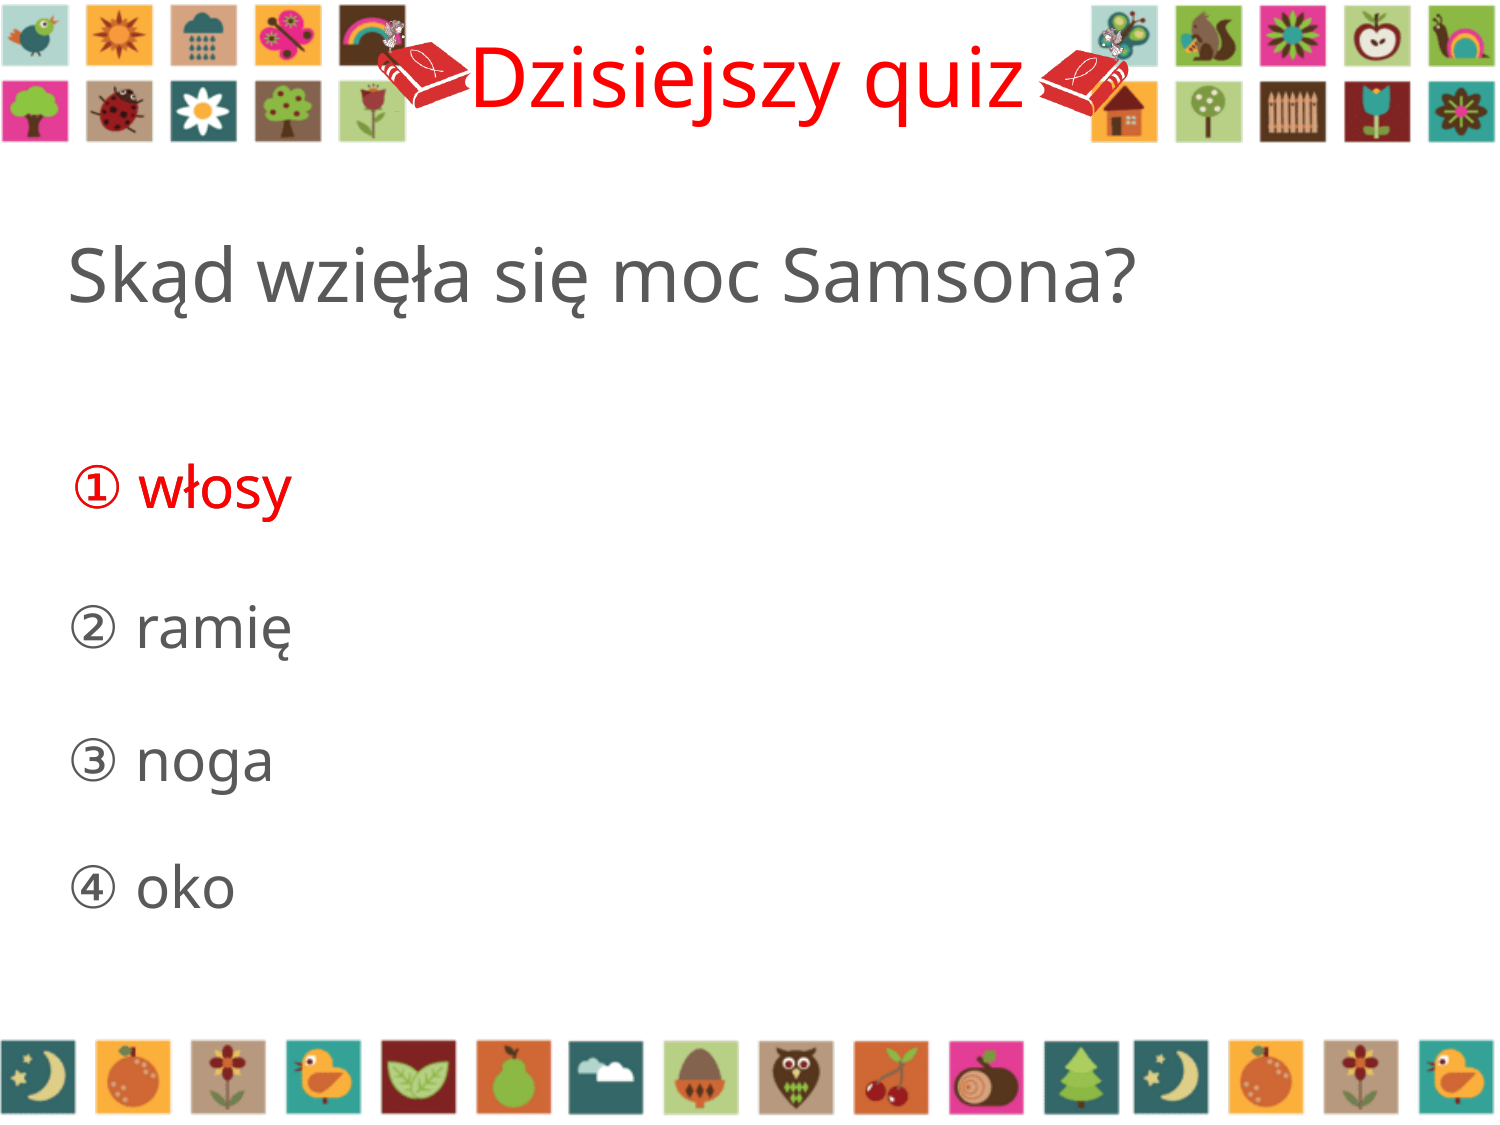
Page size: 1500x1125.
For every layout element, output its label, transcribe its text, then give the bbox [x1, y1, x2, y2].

picture [0, 3, 503, 150]
text_box ① włosy [56, 442, 1486, 528]
text_box ② ramię [53, 582, 1436, 668]
text_box ④ oko [53, 842, 1483, 928]
text_box Dzisiejszy quiz [425, 16, 1078, 131]
text_box ③ noga [53, 716, 1483, 801]
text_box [0, 1028, 1500, 1118]
picture [1007, 3, 1500, 150]
text_box Skąd wzięła się moc Samsona? [53, 219, 1436, 325]
